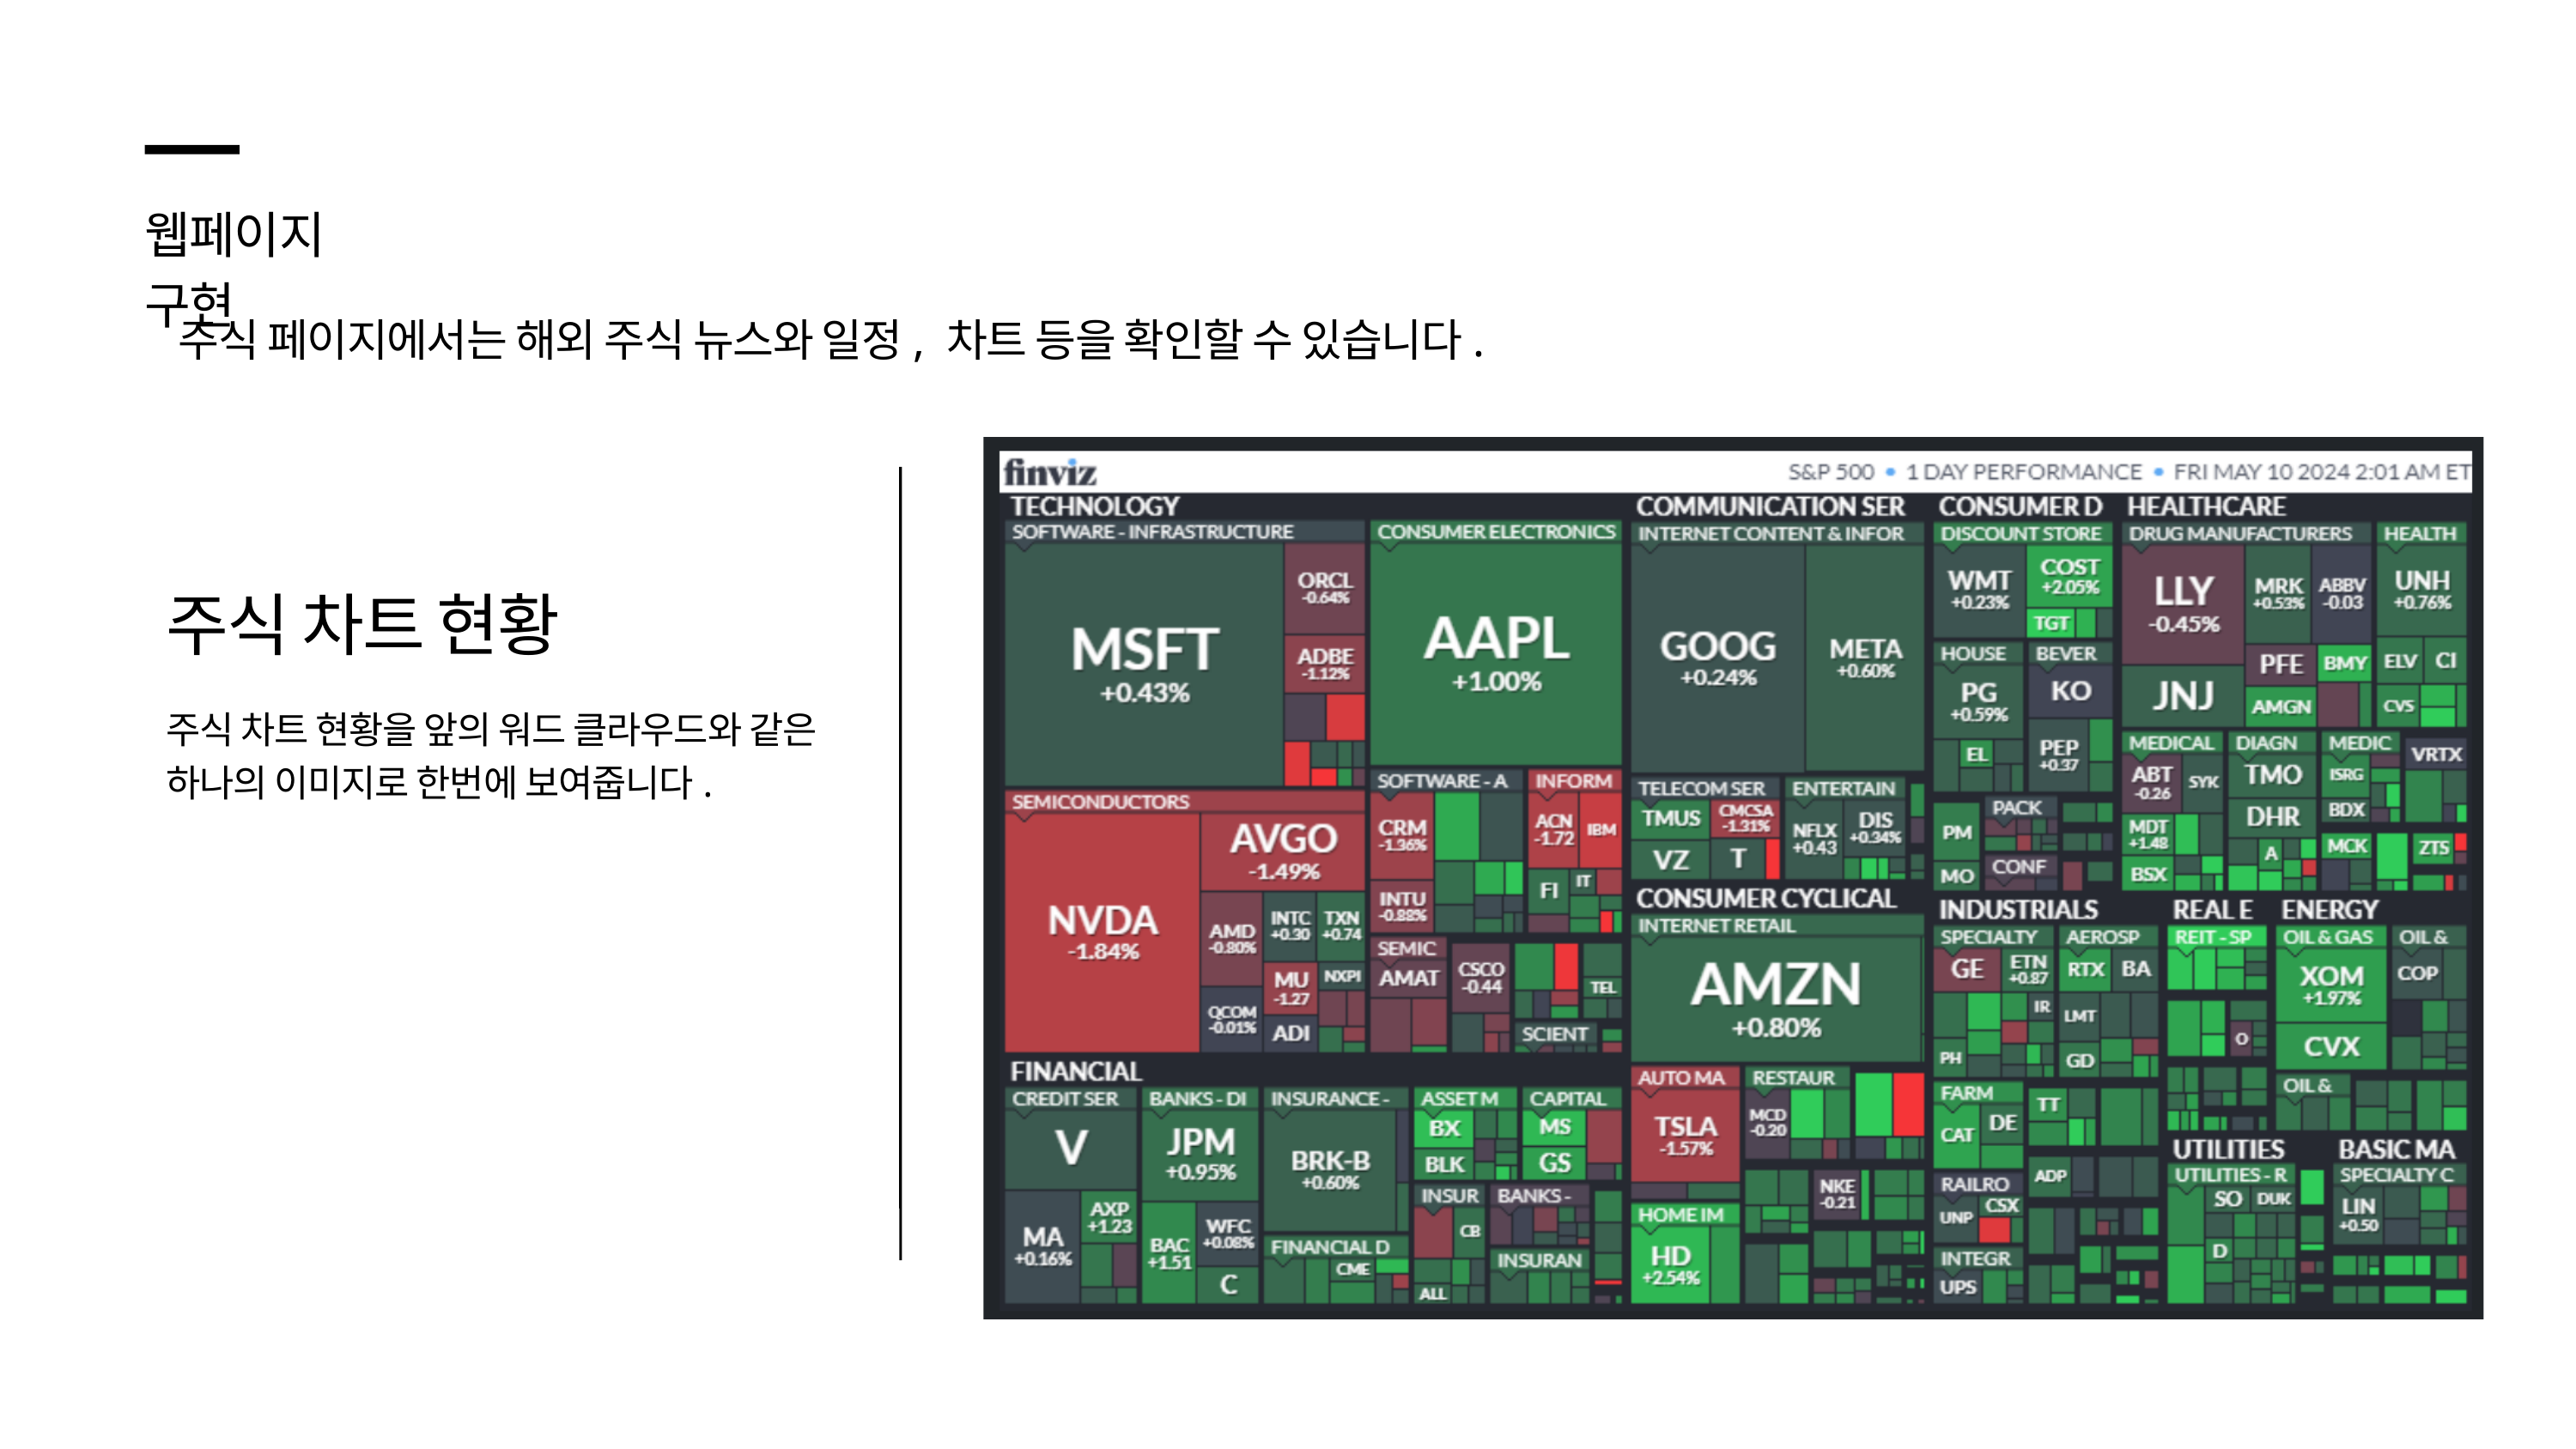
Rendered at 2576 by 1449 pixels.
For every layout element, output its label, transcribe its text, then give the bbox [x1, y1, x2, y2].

text_box 주식 차트 현황 [166, 568, 768, 664]
text_box 웹페이지 구현 [144, 193, 424, 334]
text_box 주식 페이지에서는 해외 주식 뉴스와 일정, 차트 등을 확인할 수 있습니다. [178, 302, 2009, 366]
text_box [983, 437, 2484, 1319]
text_box 주식 차트 현황을 앞의 워드 클라우드와 같은 하나의 이미지로 한번에 보여줍니다. [166, 699, 896, 804]
